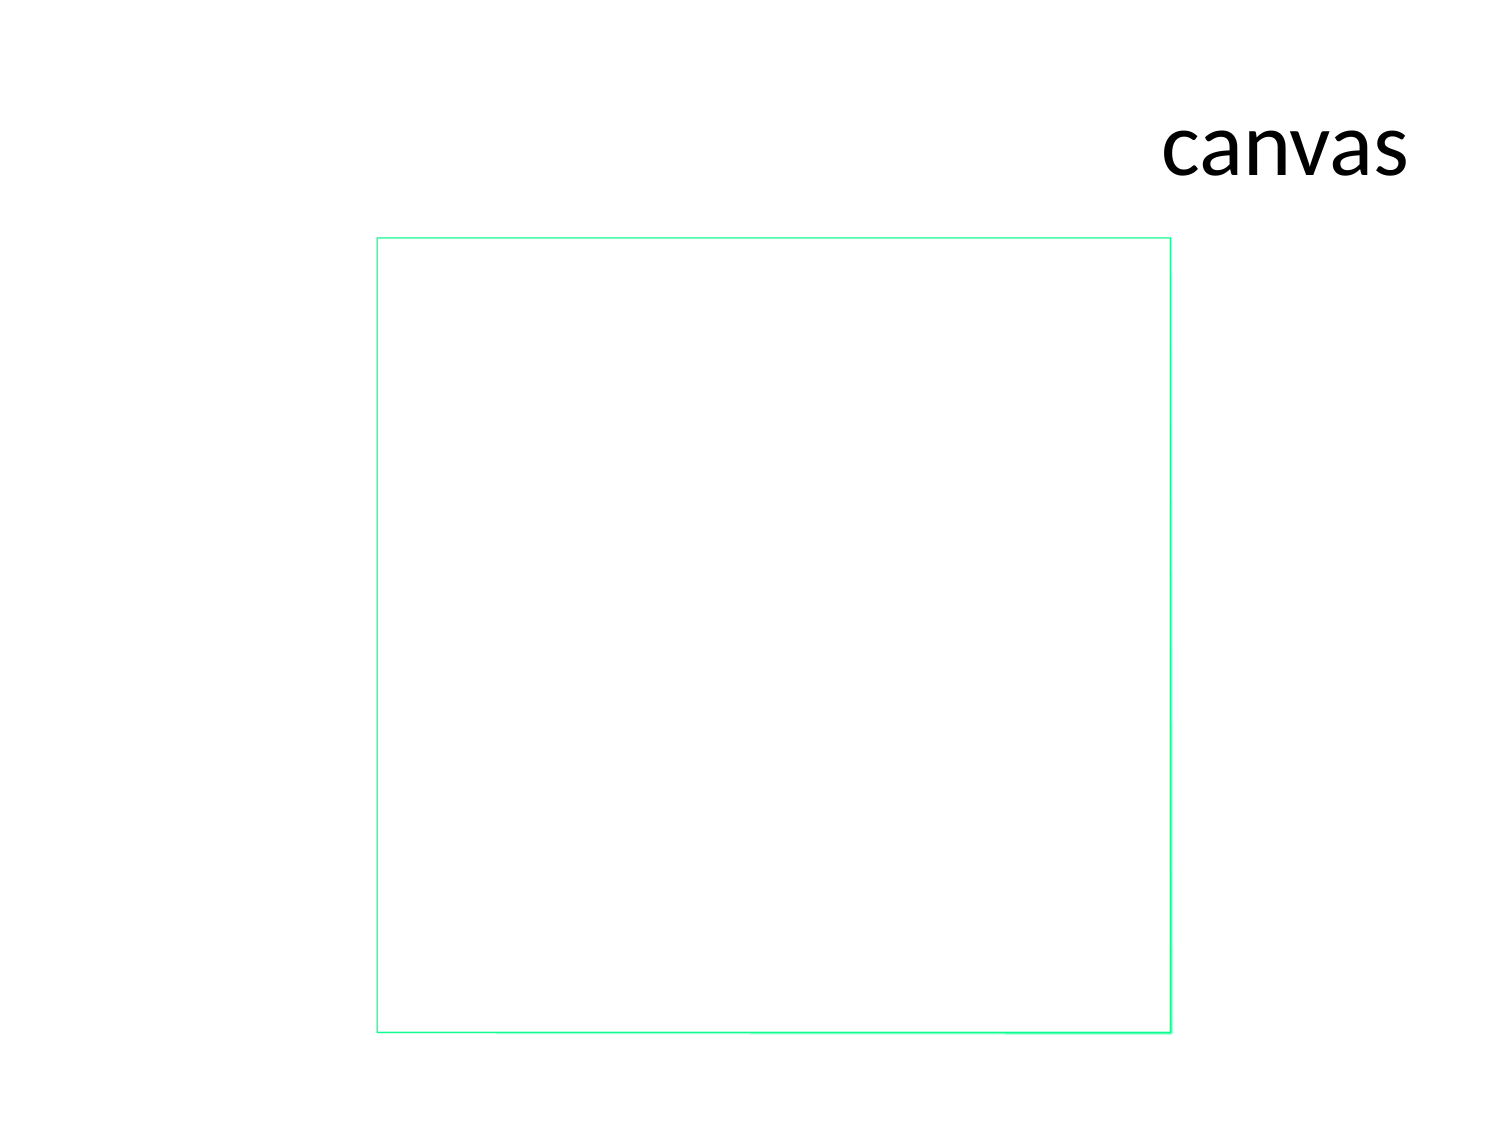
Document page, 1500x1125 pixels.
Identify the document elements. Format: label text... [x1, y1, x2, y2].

title canvas [75, 45, 1425, 233]
picture [337, 199, 1211, 1074]
